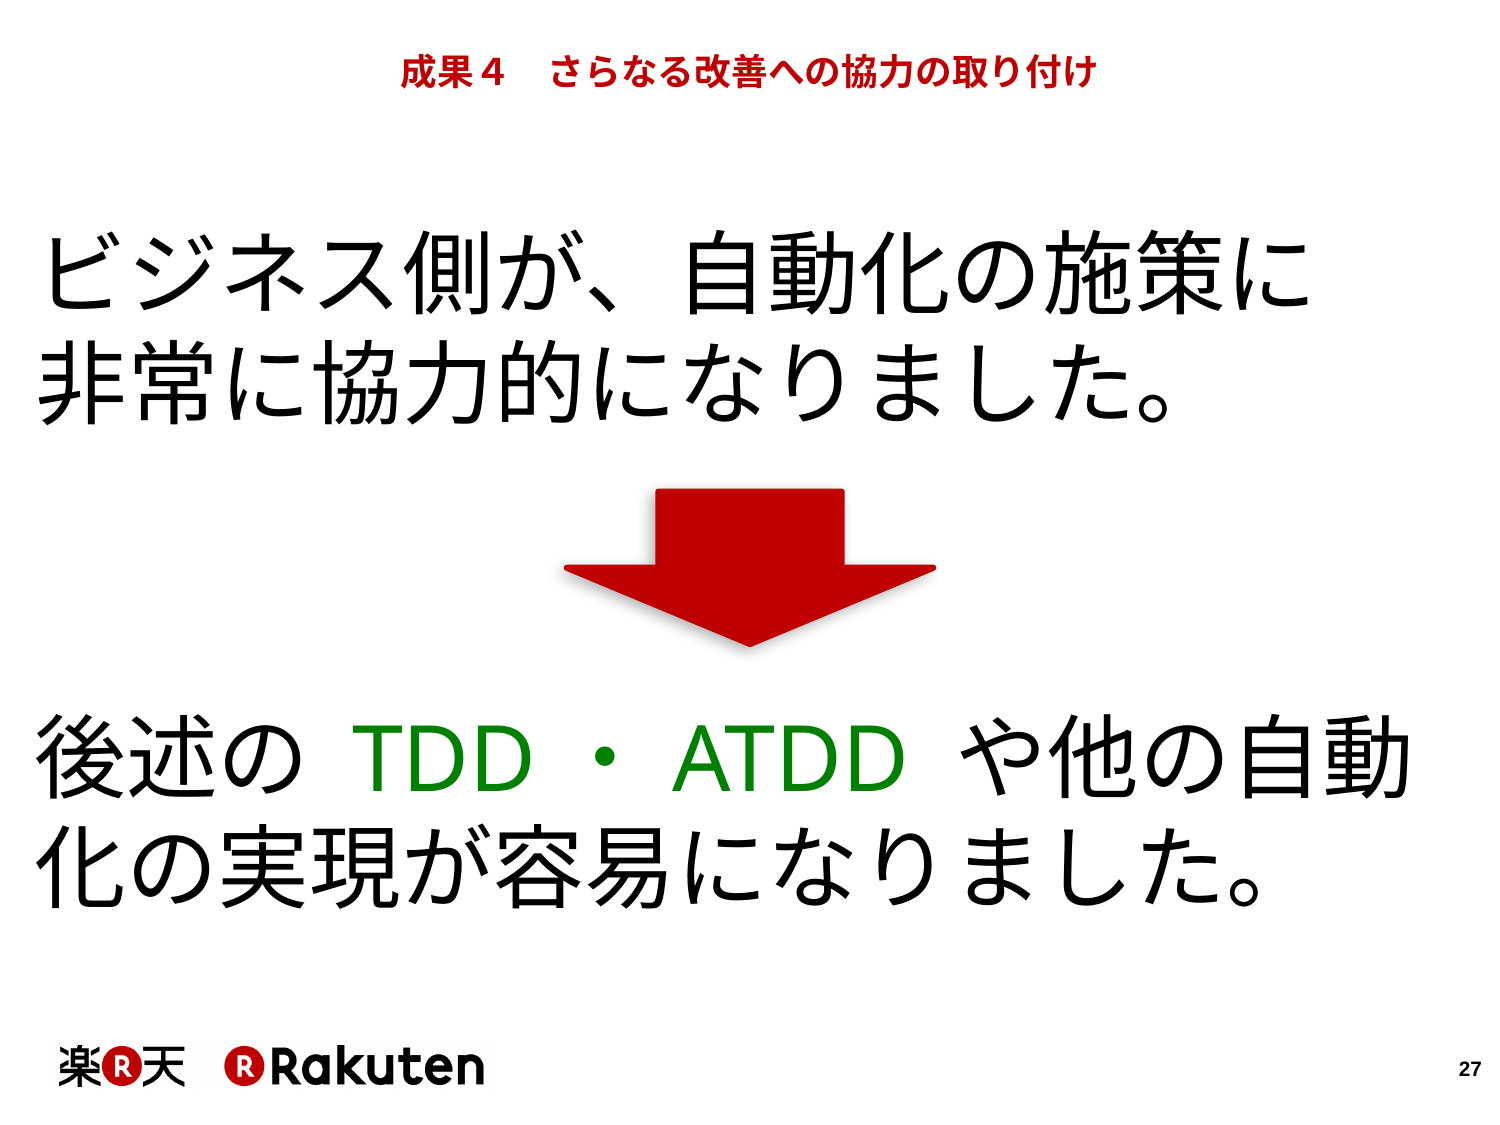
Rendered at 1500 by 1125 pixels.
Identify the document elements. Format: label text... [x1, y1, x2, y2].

text_box ビジネス側が、自動化の施策に 非常に協力的になりました。 [20, 208, 1480, 445]
text_box [566, 490, 934, 645]
picture [53, 1039, 491, 1093]
title 成果４ さらなる改善への協力の取り付け [59, 41, 1441, 101]
text_box 後述の TDD・ATDD や他の自動化の実現が容易になりました。 [19, 692, 1478, 929]
